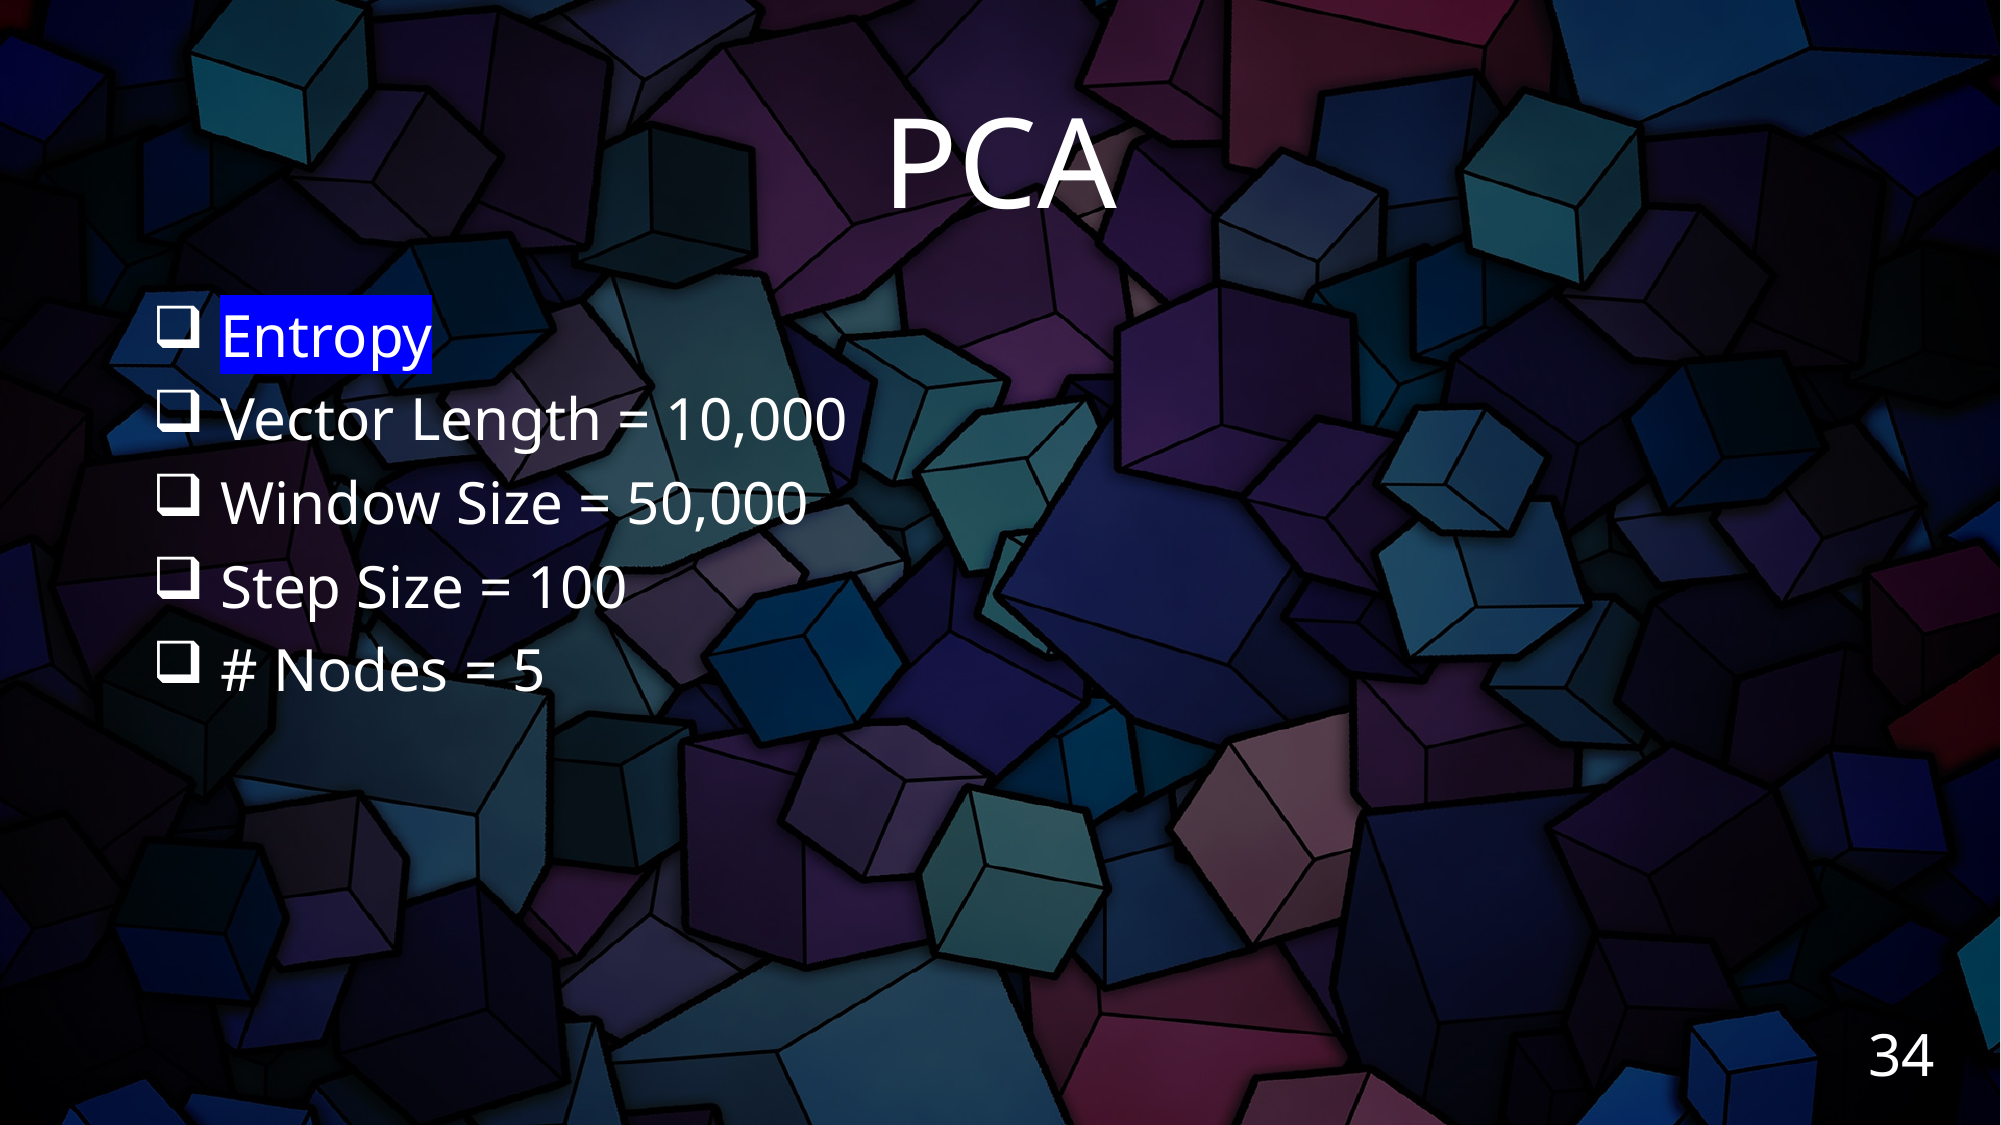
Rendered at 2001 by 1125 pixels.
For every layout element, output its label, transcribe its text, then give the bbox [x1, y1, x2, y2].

picture [0, 0, 2001, 1125]
list Entropy Vector Length = 10,000 Window Size = 50,000 Step Size = 100 # Nodes = 5 [137, 299, 1863, 1066]
slide_number 34 [1831, 1013, 1950, 1103]
title PCA [137, 59, 1863, 278]
